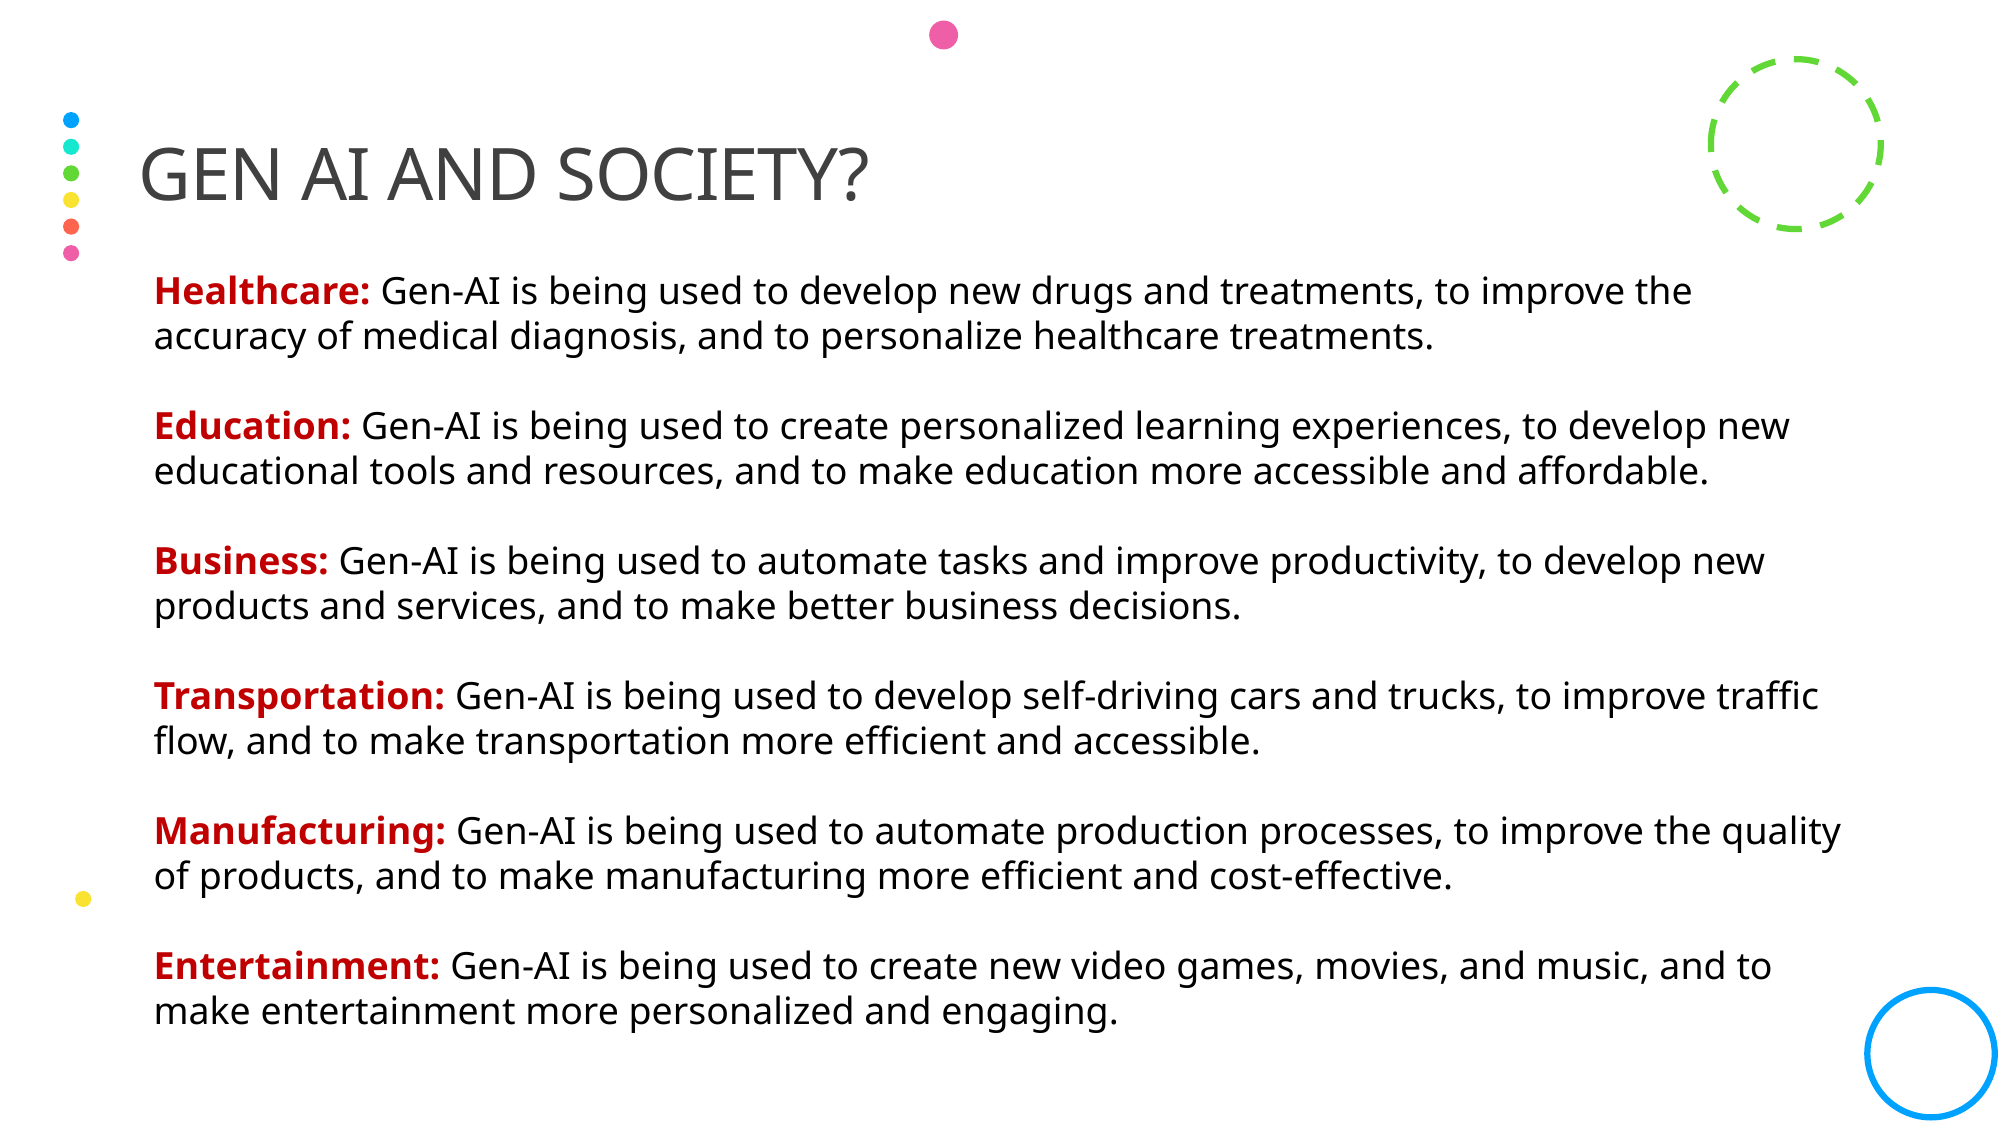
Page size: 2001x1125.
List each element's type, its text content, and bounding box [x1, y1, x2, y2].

slide_number 55 [1803, 1057, 1932, 1118]
text_box Healthcare: Gen-AI is being used to develop new drugs and treatments, to improve the accuracy of medical diagnosis, and to personalize healthcare treatments. Education: Gen-AI is being used to create personalized learning experiences, to develop new educational tools and resources, and to make education more accessible and affordable. Business: Gen-AI is being used to automate tasks and improve productivity, to develop new products and services, and to make better business decisions. Transportation: Gen-AI is being used to develop self-driving cars and trucks, to improve traffic flow, and to make transportation more efficient and accessible. Manufacturing: Gen-AI is being used to automate production processes, to improve the quality of products, and to make manufacturing more efficient and cost-effective. Entertainment: Gen-AI is being used to create new video games, movies, and music, and to make entertainment more personalized and engaging. [138, 259, 1868, 1040]
title GEN AI and SOCIETY? [138, 130, 1624, 224]
